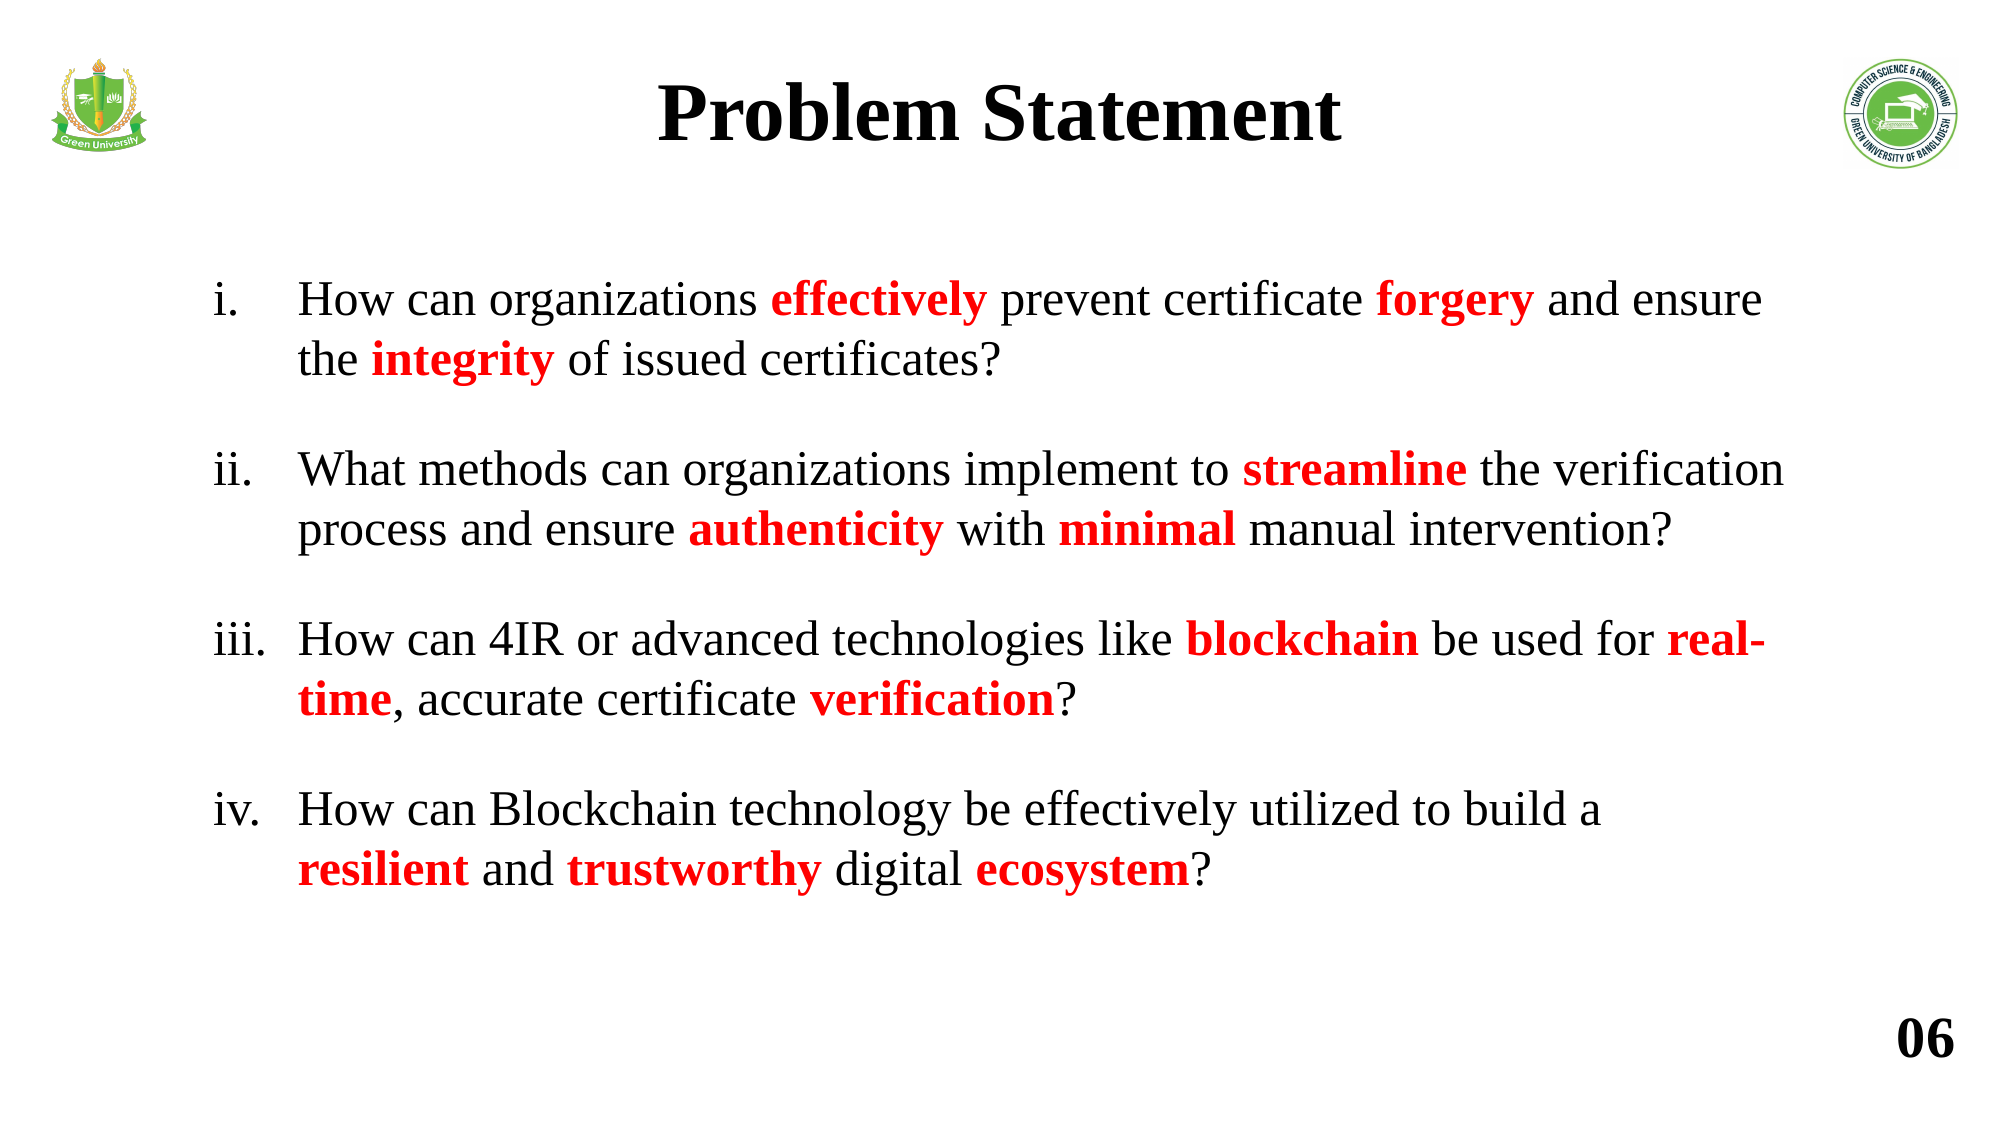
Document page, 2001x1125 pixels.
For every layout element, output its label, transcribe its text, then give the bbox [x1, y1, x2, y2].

picture [41, 49, 157, 161]
text_box Problem Statement [114, 49, 1886, 165]
text_box 06 [1882, 991, 1981, 1077]
text_box How can organizations effectively prevent certificate forgery and ensure the integrity of issued certificates? What methods can organizations implement to streamline the verification process and ensure authenticity with minimal manual intervention? How can 4IR or advanced technologies like blockchain be used for real-time, accurate certificate verification? How can Blockchain technology be effectively utilized to build a resilient and trustworthy digital ecosystem? [198, 258, 1802, 904]
picture [1843, 57, 1959, 169]
